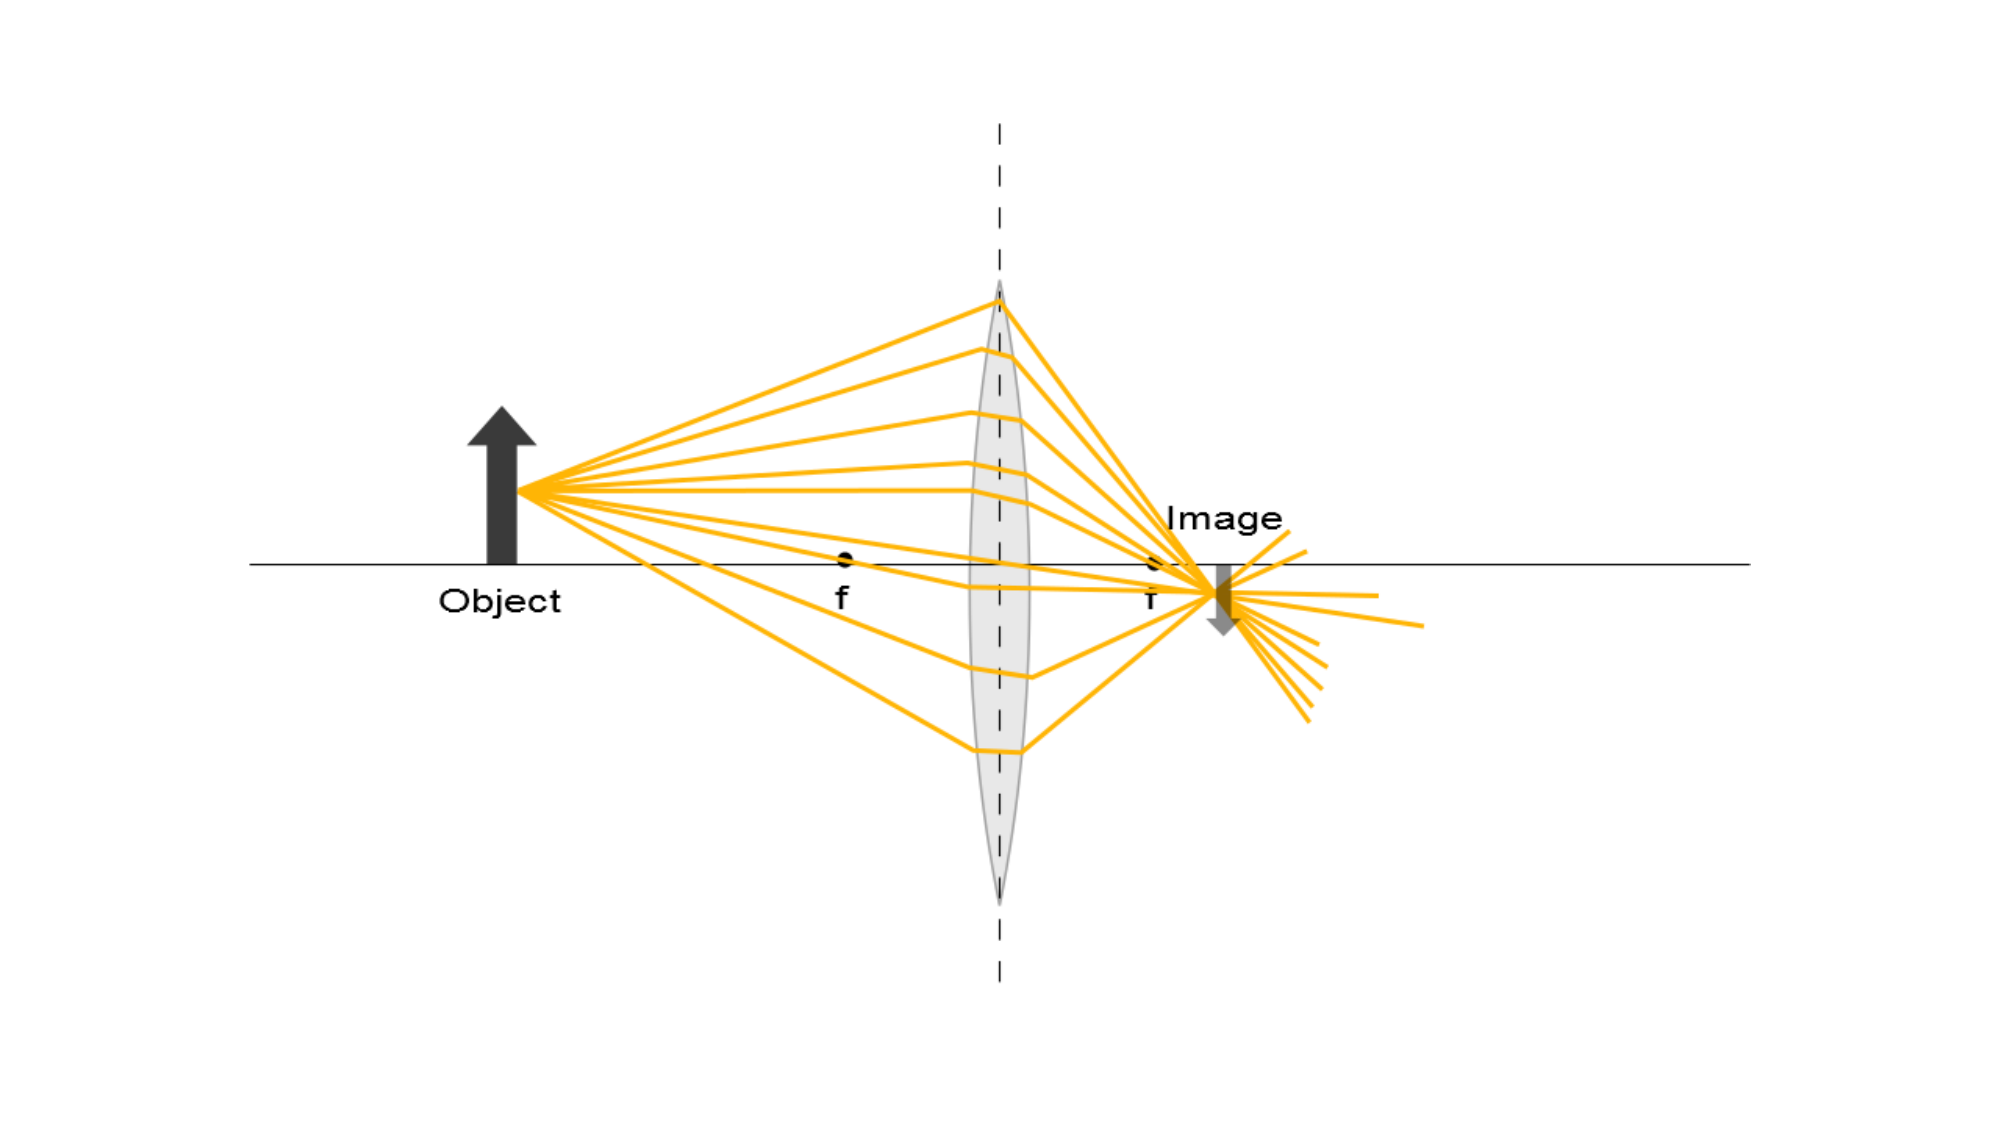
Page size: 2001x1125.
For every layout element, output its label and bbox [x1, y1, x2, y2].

picture [249, 123, 1751, 1002]
